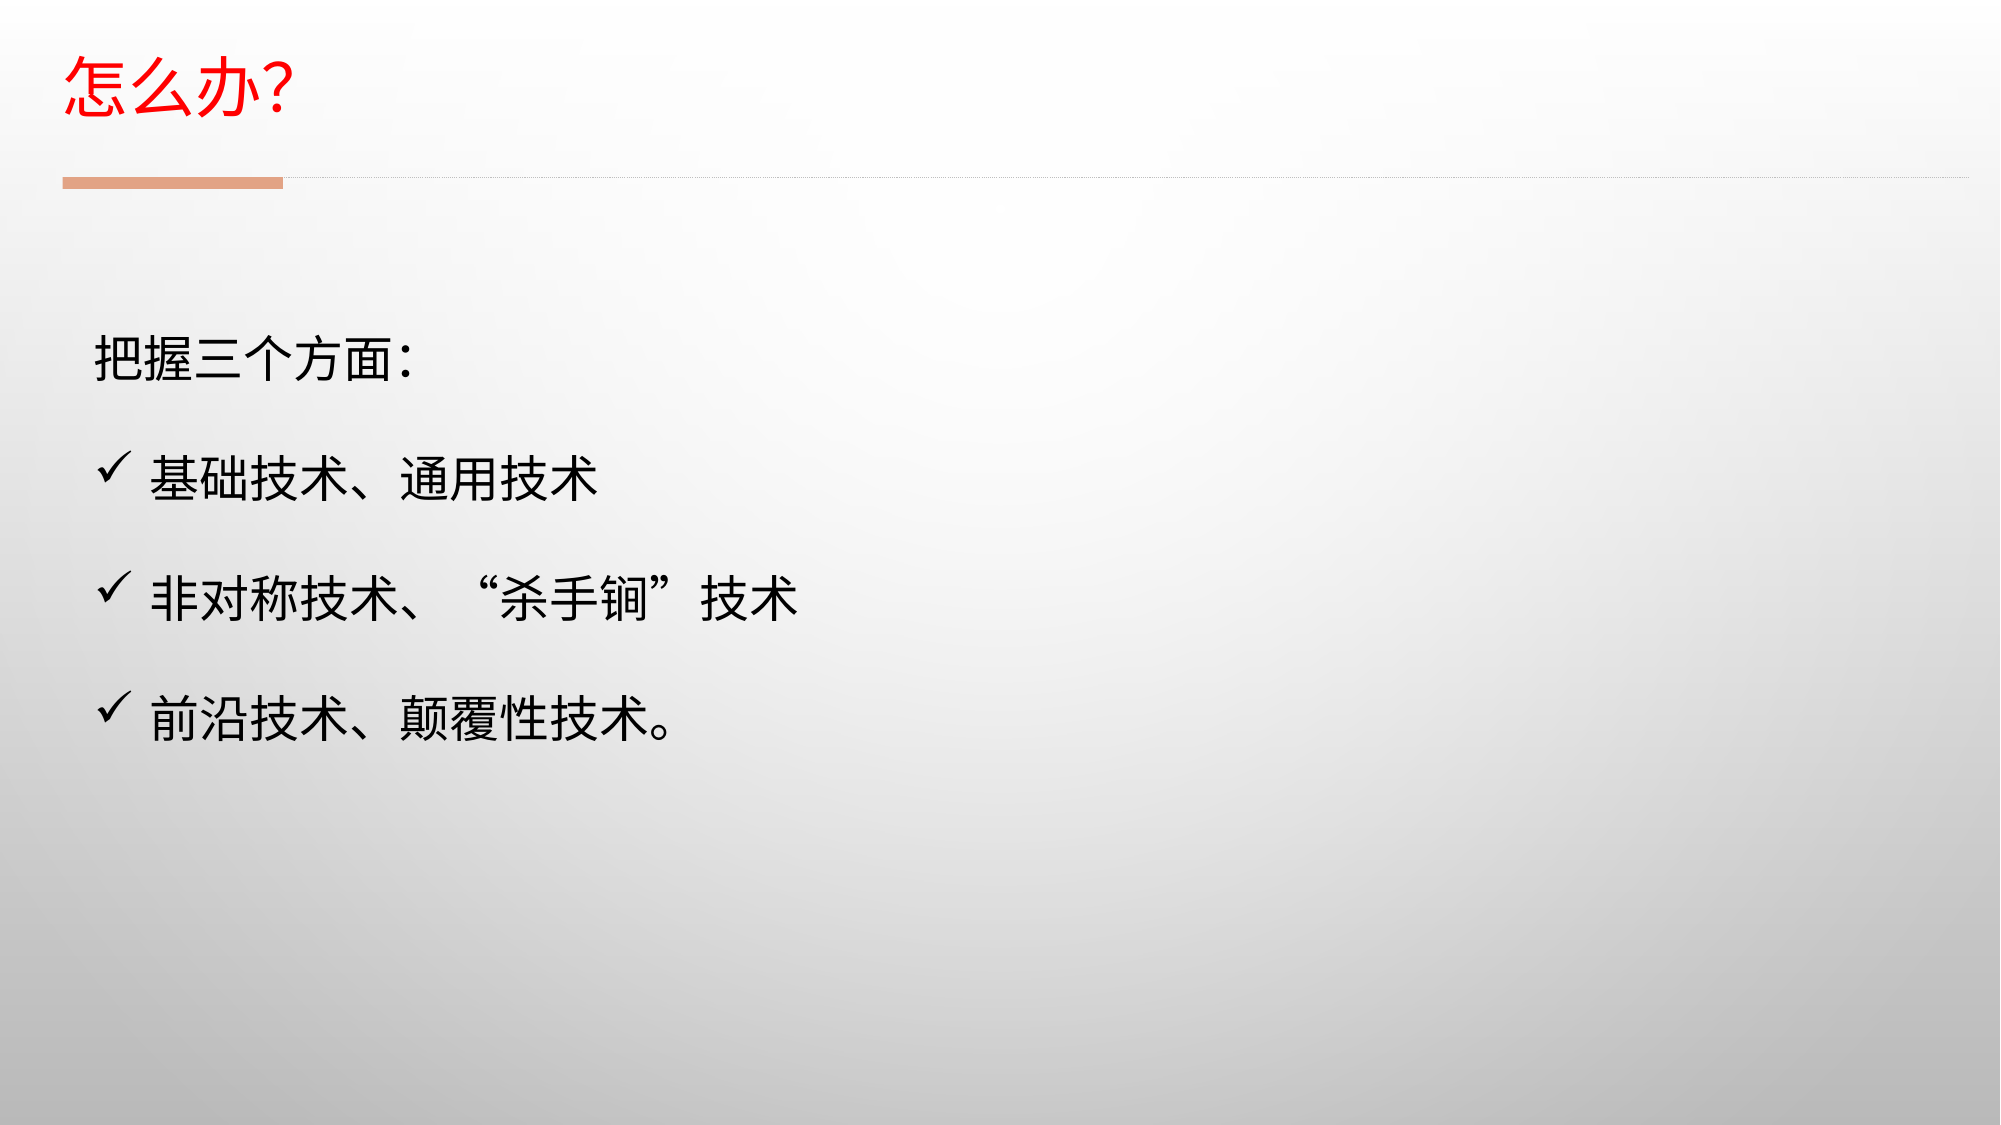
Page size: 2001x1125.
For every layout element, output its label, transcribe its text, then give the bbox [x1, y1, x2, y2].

title 怎么办？ [46, 31, 1756, 150]
picture [0, 0, 2000, 1125]
text_box 把握三个方面： 基础技术、通用技术 非对称技术、“杀手锏”技术 前沿技术、颠覆性技术。 [78, 259, 1330, 815]
